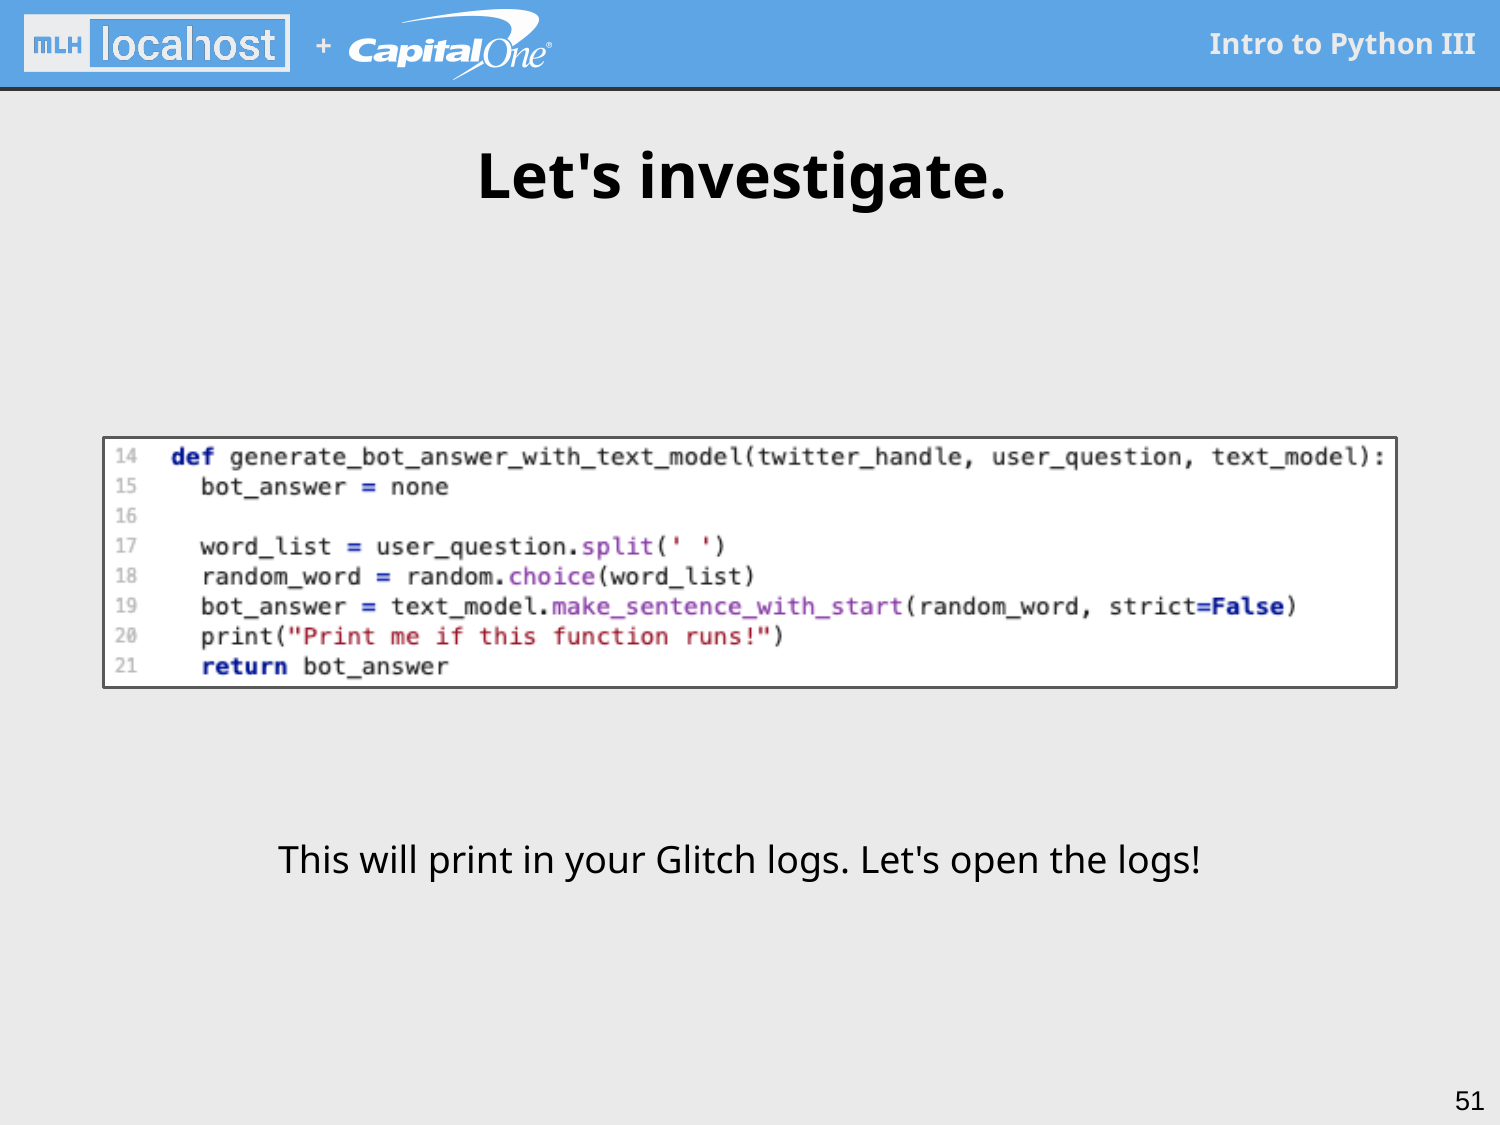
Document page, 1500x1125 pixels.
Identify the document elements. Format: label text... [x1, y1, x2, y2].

picture [349, 9, 552, 80]
picture [24, 14, 290, 72]
picture [104, 438, 1396, 687]
title Let's investigate. [26, 106, 1474, 242]
text_box This will print in your Glitch logs. Let's open the logs! [47, 821, 1453, 1125]
